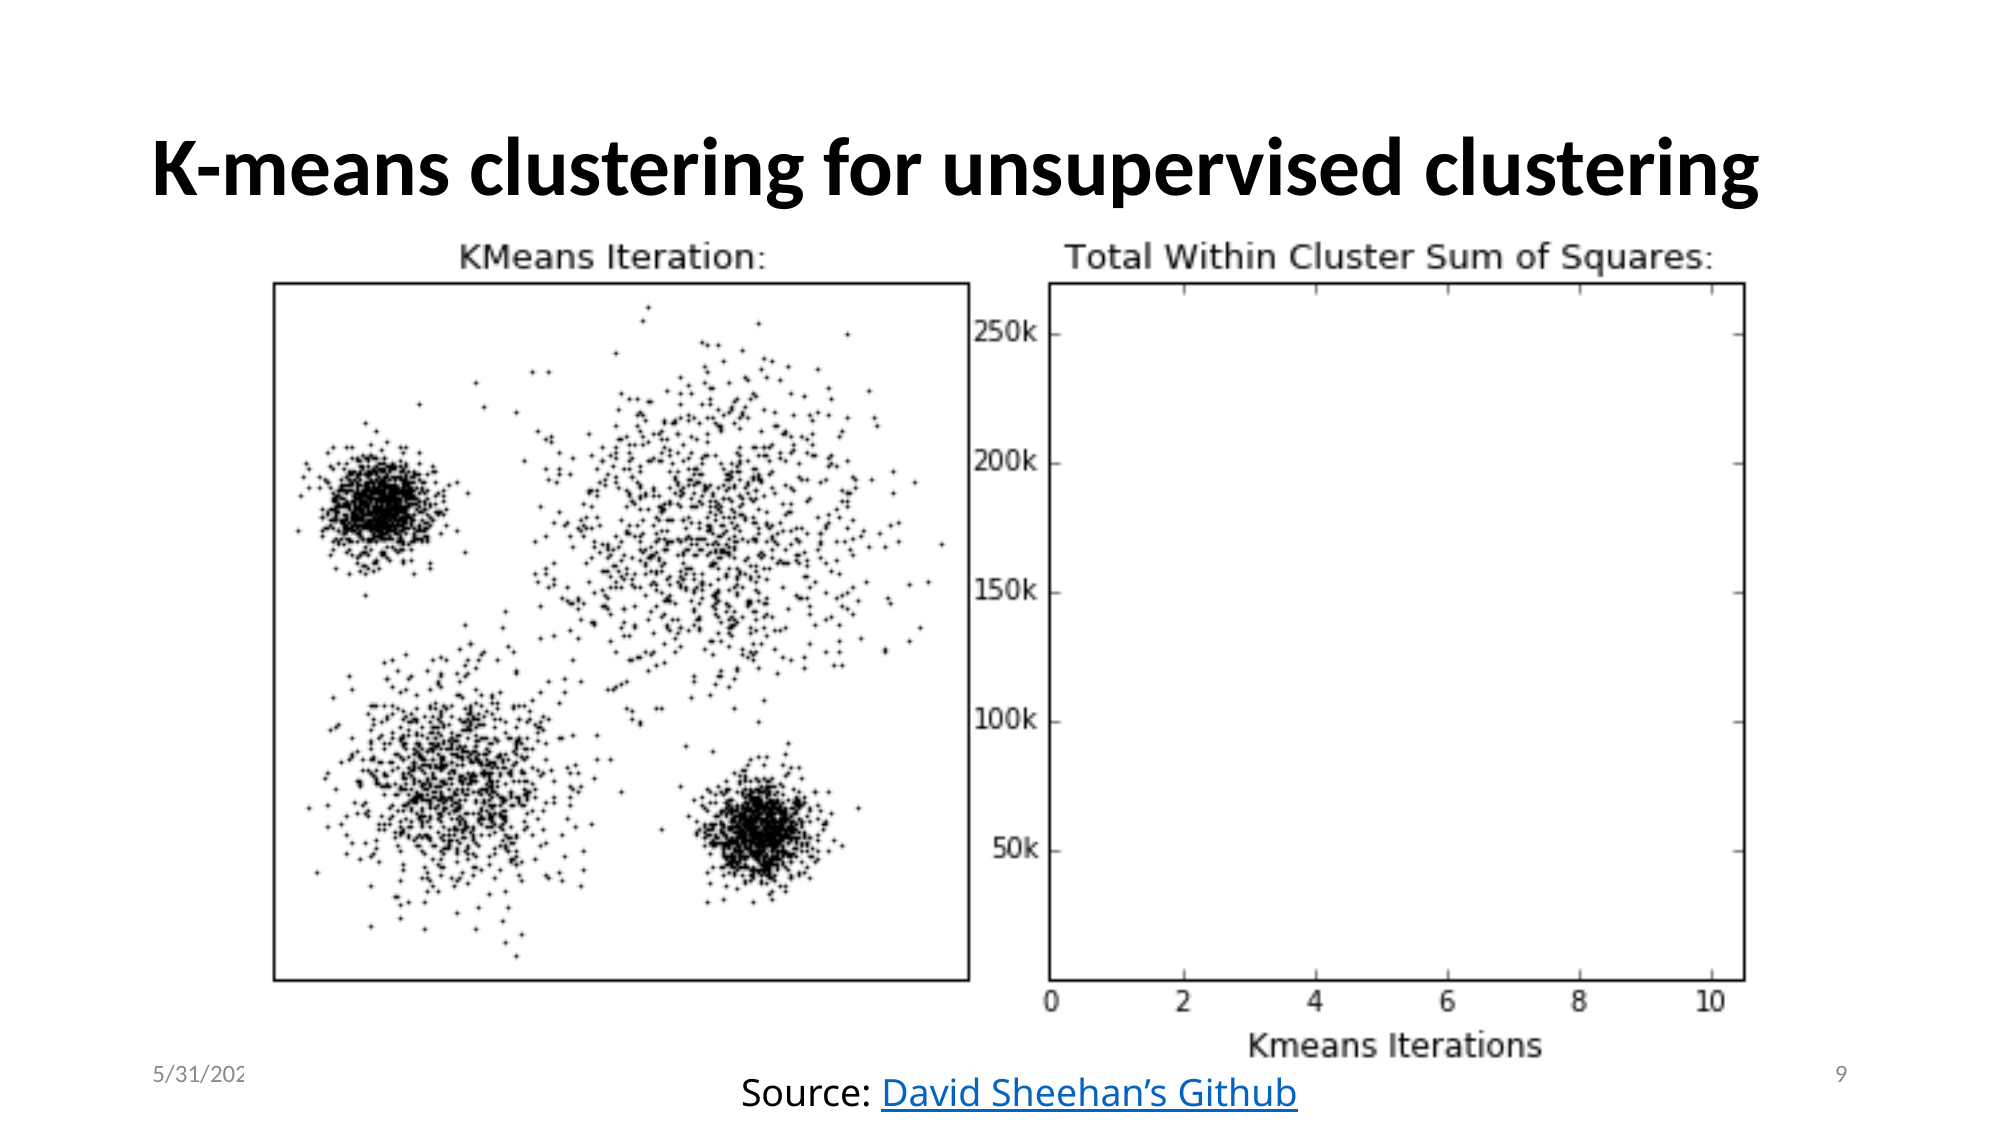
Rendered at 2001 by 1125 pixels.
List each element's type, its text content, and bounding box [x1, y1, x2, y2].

picture [244, 213, 1795, 1085]
title K-means clustering for unsupervised clustering [137, 59, 1863, 278]
text_box Source: David Sheehan’s Github [726, 1085, 1313, 1125]
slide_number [137, 1042, 588, 1103]
slide_number 9 [1412, 1042, 1863, 1103]
